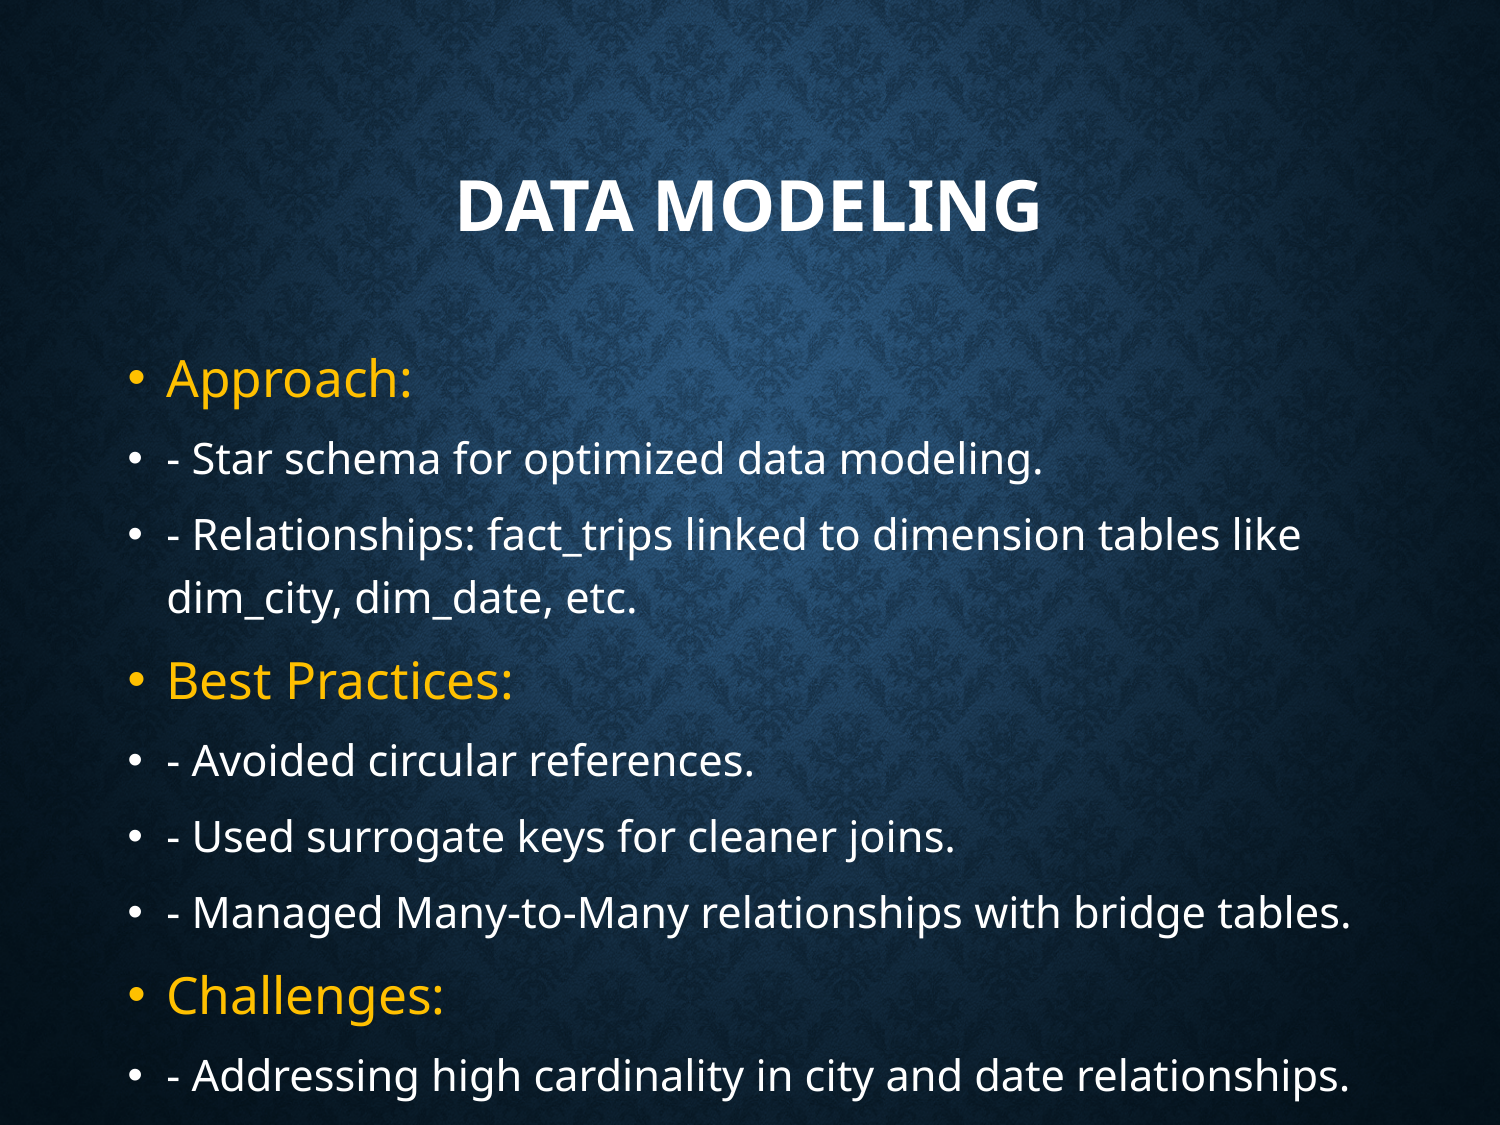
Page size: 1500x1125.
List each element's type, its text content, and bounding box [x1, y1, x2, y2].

list Approach: - Star schema for optimized data modeling. - Relationships: fact_trips linked to dimension tables like dim_city, dim_date, etc. Best Practices: - Avoided circular references. - Used surrogate keys for cleaner joins. - Managed Many-to-Many relationships with bridge tables. Challenges: - Addressing high cardinality in city and date relationships. [112, 279, 1387, 1125]
title Data Modeling [112, 99, 1387, 279]
